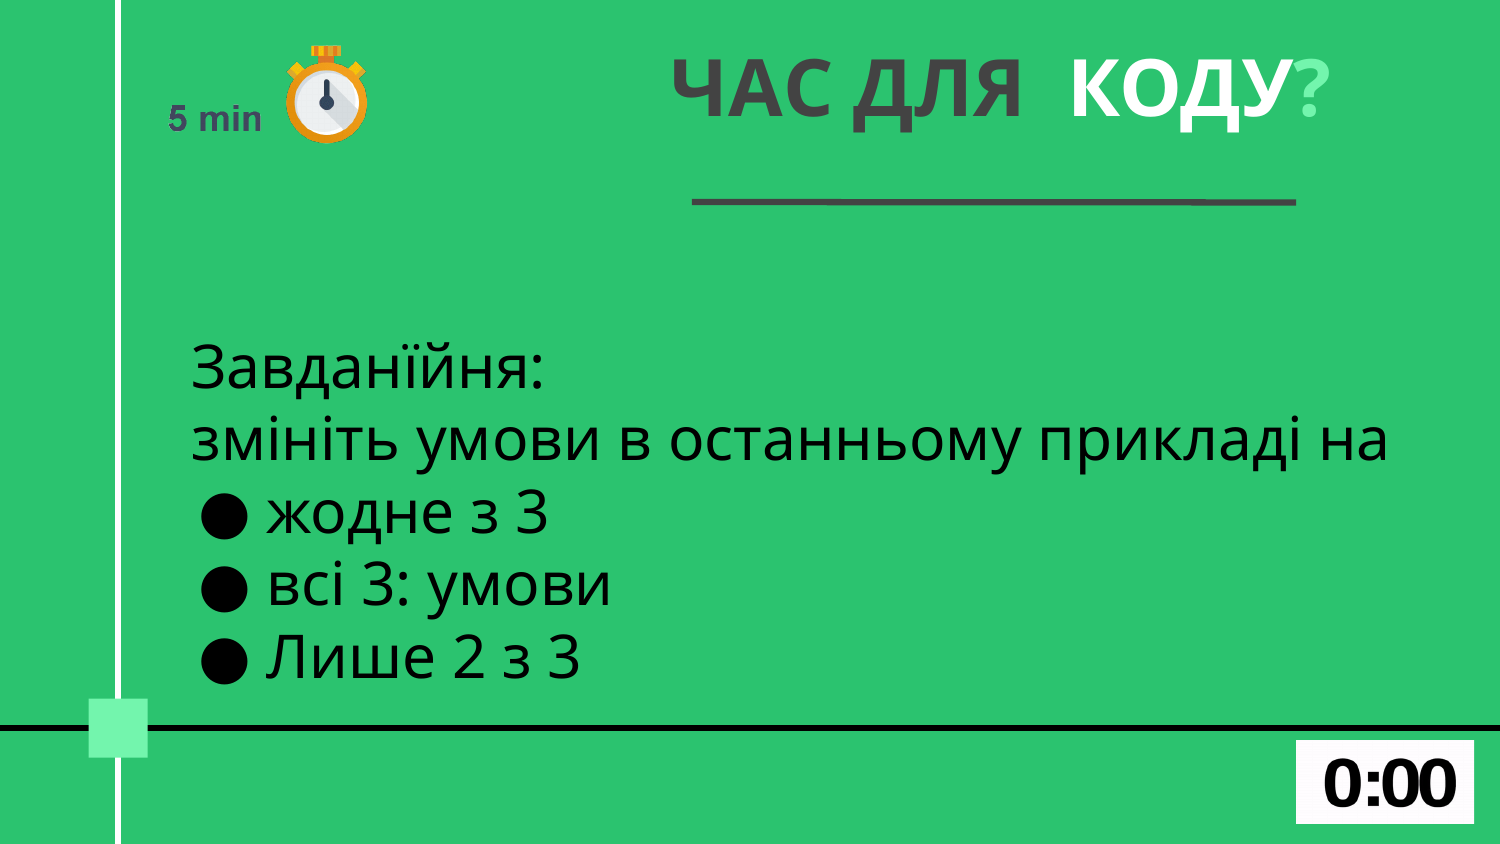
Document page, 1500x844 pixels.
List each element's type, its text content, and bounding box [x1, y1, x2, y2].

text_box Завданїйня: змініть умови в останньому прикладі на жодне з 3 всі 3: умови Лише 2 з 3 [176, 312, 1500, 575]
title ЧАС ДЛЯ КОДУ? [502, 63, 1500, 147]
picture [1295, 740, 1475, 824]
picture [149, 40, 425, 201]
